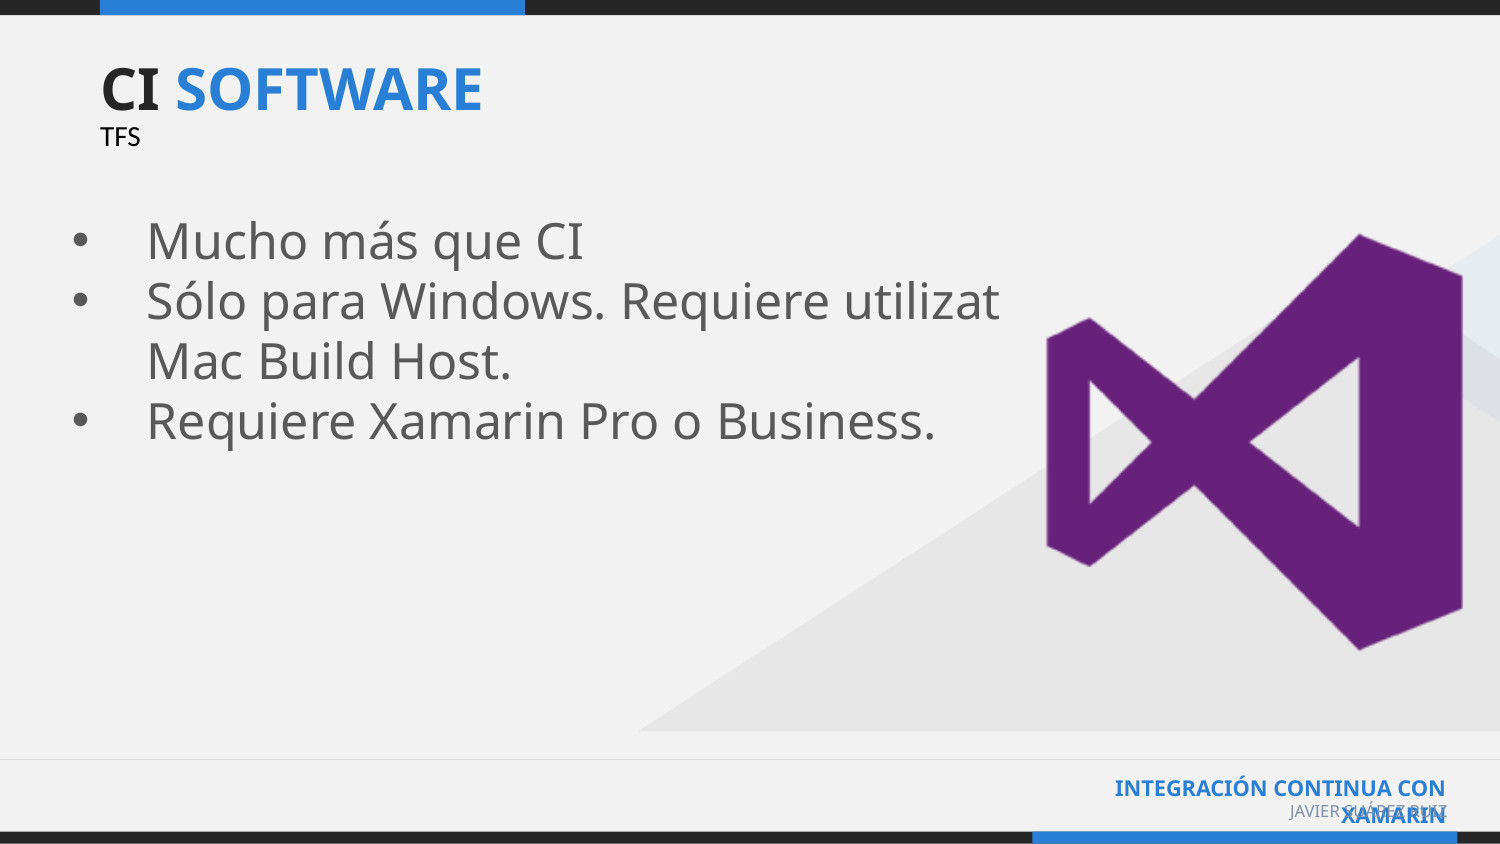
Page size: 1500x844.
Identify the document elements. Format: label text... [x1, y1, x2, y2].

picture [1010, 197, 1500, 688]
text_box Mucho más que CI Sólo para Windows. Requiere utilizat Mac Build Host. Requiere Xamarin Pro o Business. [57, 201, 1006, 457]
list TFS [85, 109, 1413, 160]
title CI SOFTWARE [85, 52, 1415, 135]
